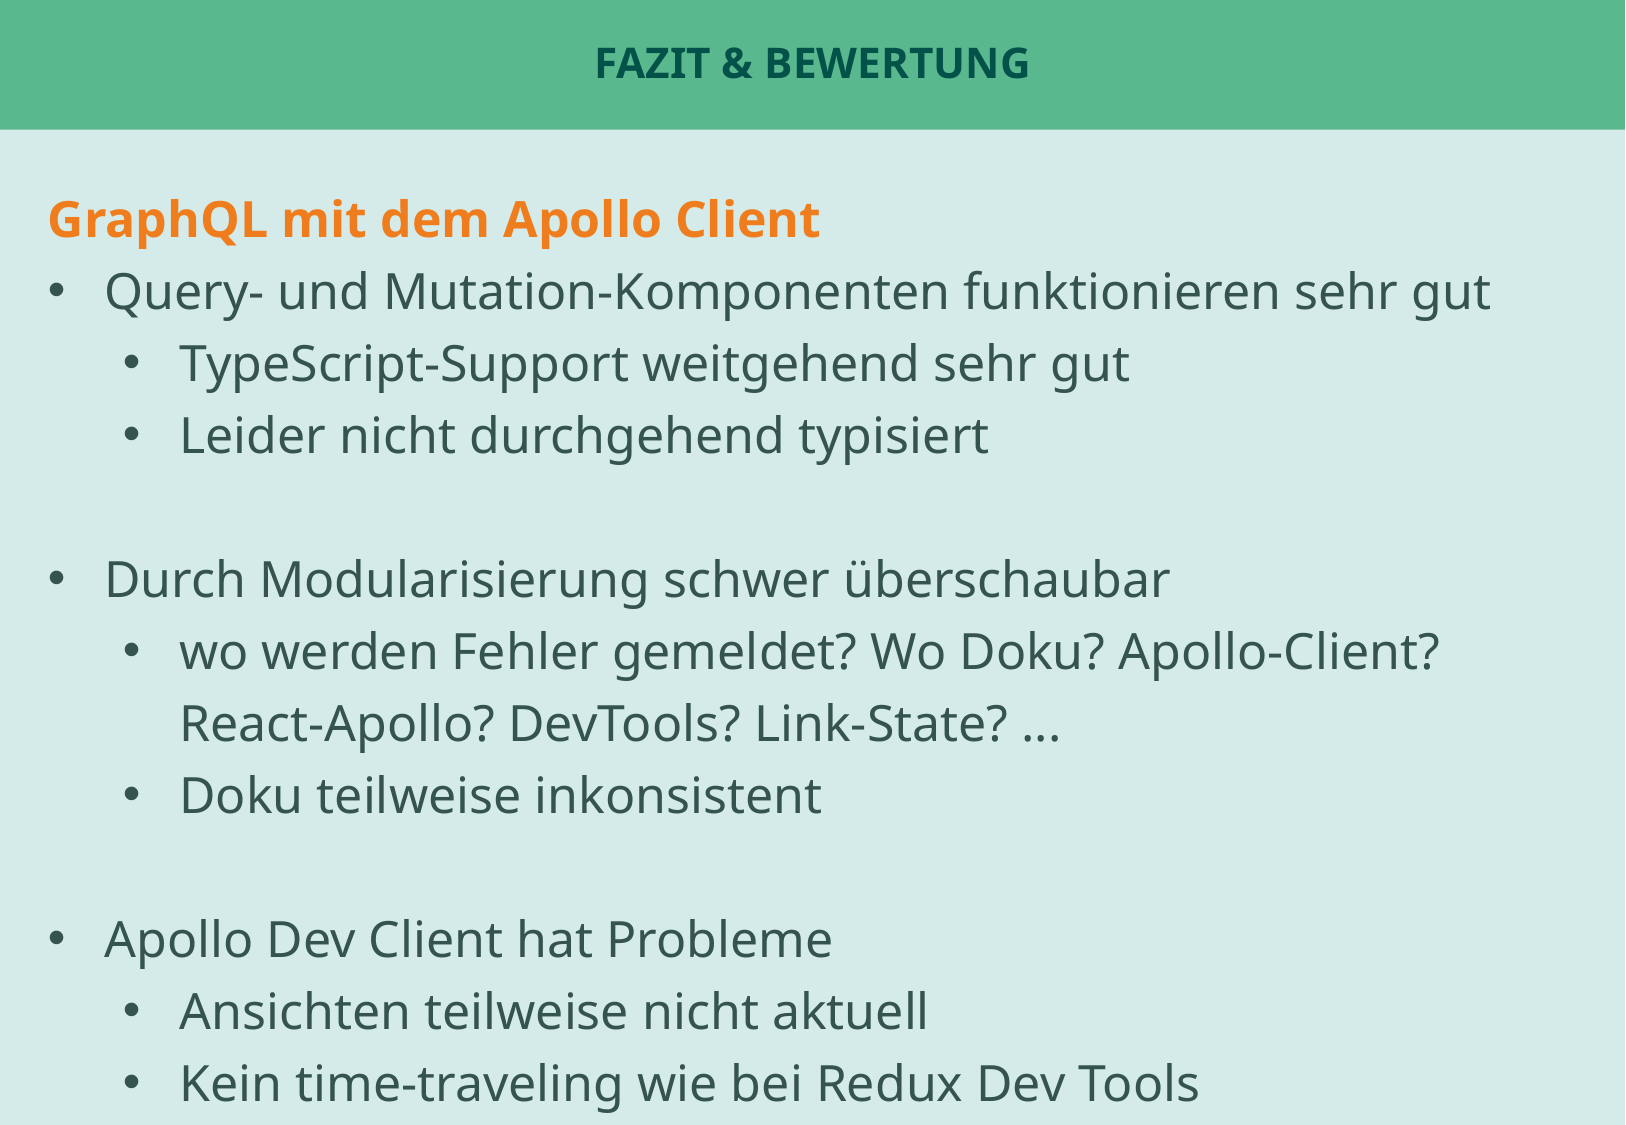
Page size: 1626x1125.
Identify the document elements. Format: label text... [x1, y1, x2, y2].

text_box GraphQL mit dem Apollo Client Query- und Mutation-Komponenten funktionieren sehr gut TypeScript-Support weitgehend sehr gut Leider nicht durchgehend typisiert Durch Modularisierung schwer überschaubar wo werden Fehler gemeldet? Wo Doku? Apollo-Client? React-Apollo? DevTools? Link-State? ... Doku teilweise inkonsistent Apollo Dev Client hat Probleme Ansichten teilweise nicht aktuell Kein time-traveling wie bei Redux Dev Tools [33, 168, 1592, 1125]
title Fazit & Bewertung [0, 0, 1625, 130]
